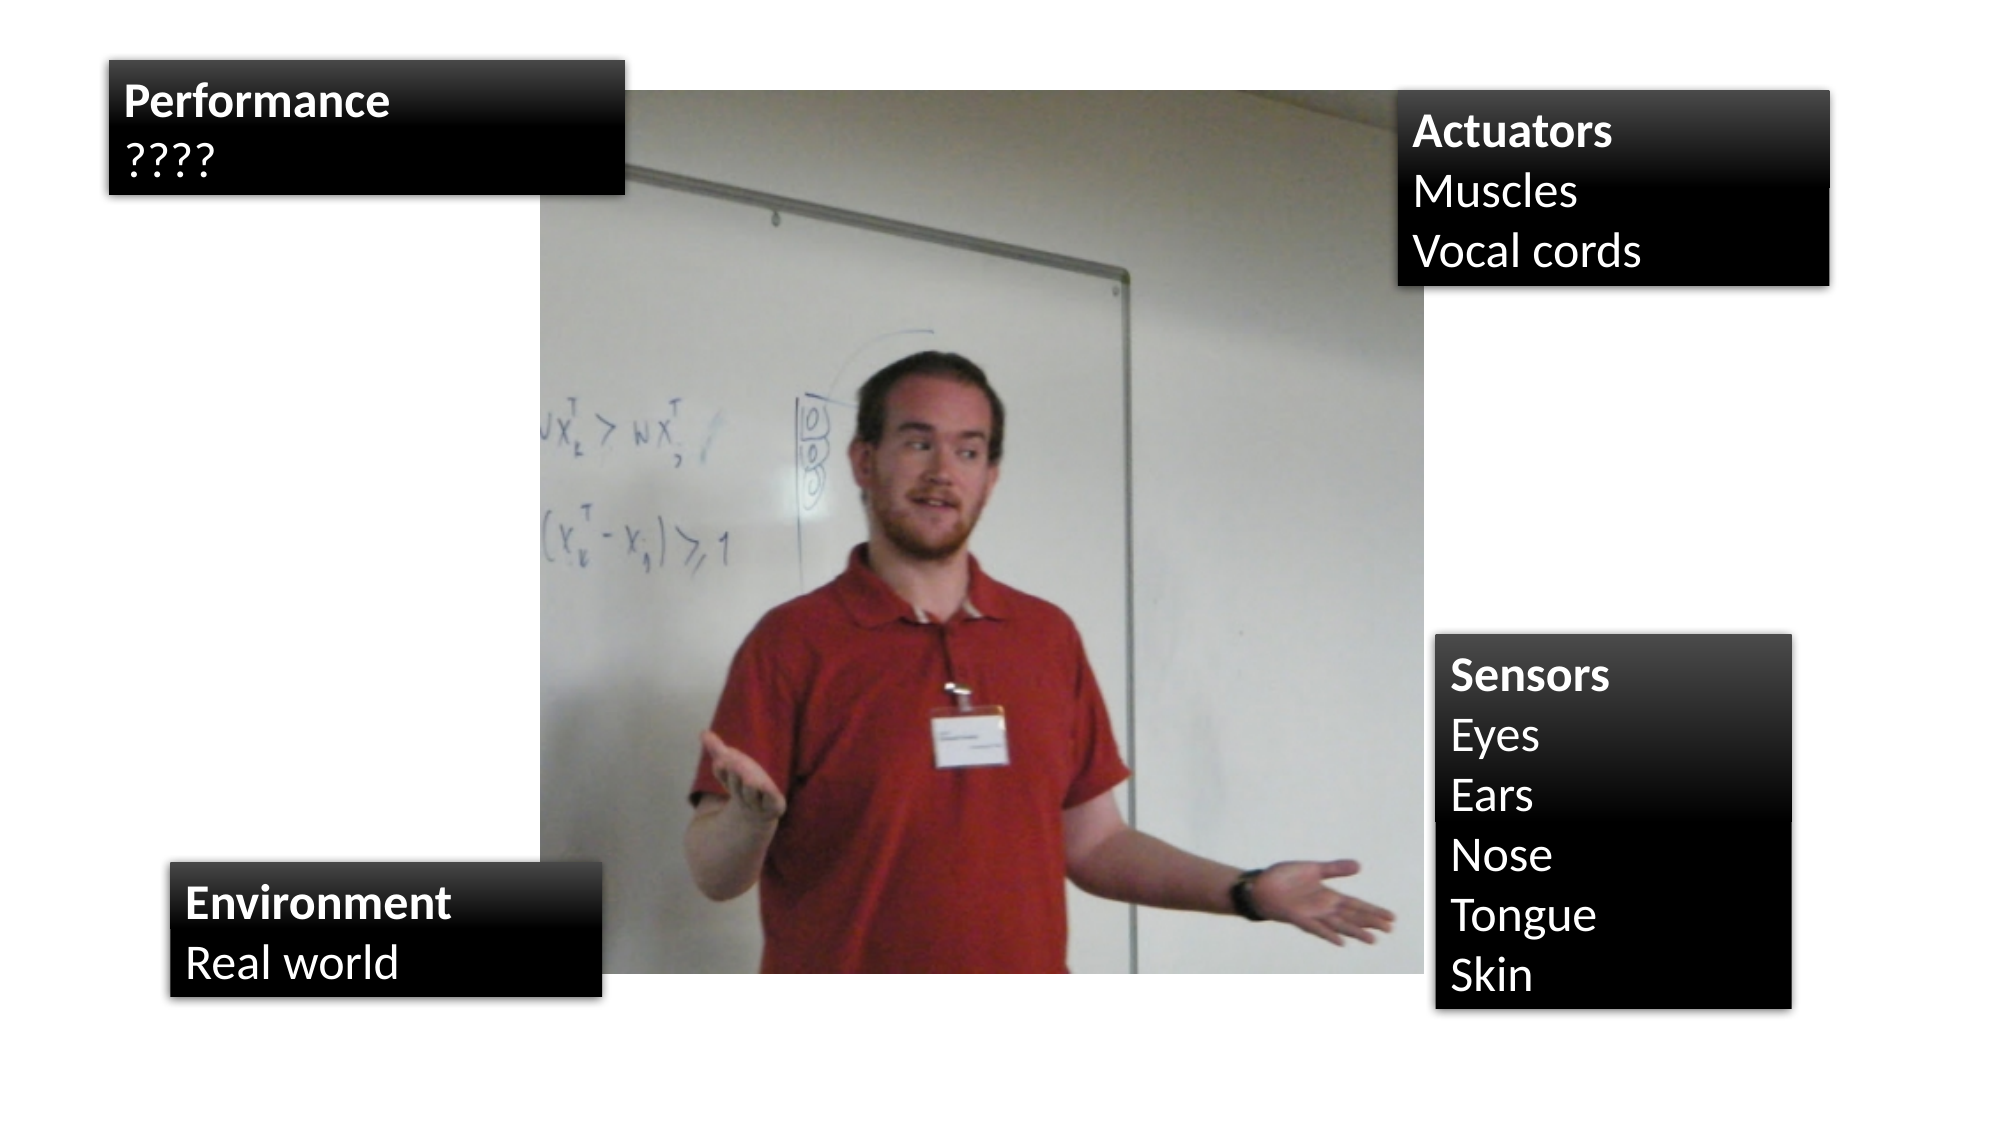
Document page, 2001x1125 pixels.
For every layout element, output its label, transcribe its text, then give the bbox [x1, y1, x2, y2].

text_box Environment Real world [170, 862, 603, 997]
text_box Sensors Eyes Ears Nose Tongue Skin [1435, 634, 1792, 1009]
text_box Performance ???? [109, 60, 625, 195]
picture [540, 90, 1424, 974]
text_box Actuators Muscles Vocal cords [1424, 90, 1830, 286]
